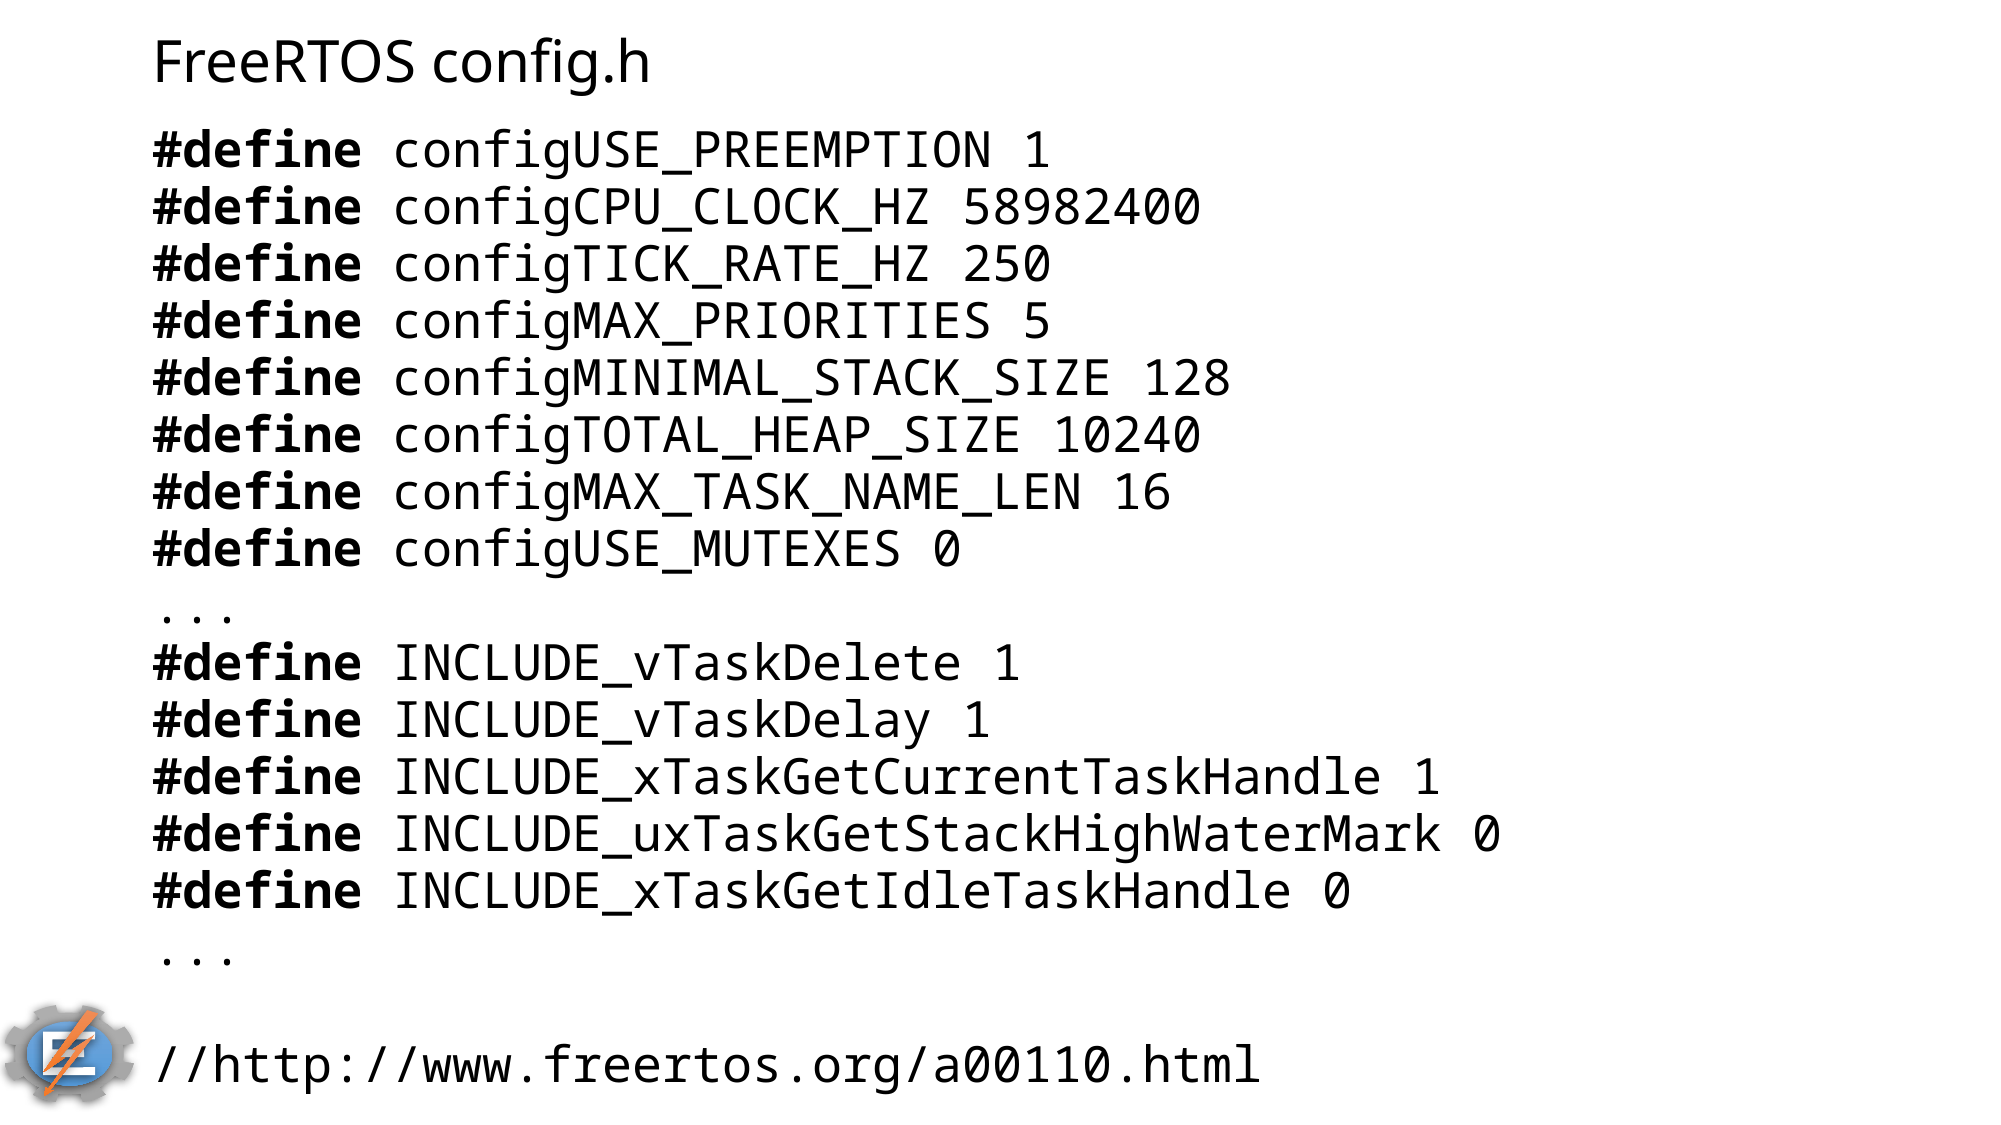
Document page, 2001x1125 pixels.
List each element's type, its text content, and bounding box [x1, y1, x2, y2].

title FreeRTOS config.h [137, 14, 1863, 114]
list #define configUSE_PREEMPTION 1 #define configCPU_CLOCK_HZ 58982400 #define configTICK_RATE_HZ 250 #define configMAX_PRIORITIES 5 #define configMINIMAL_STACK_SIZE 128 #define configTOTAL_HEAP_SIZE 10240 #define configMAX_TASK_NAME_LEN 16 #define configUSE_MUTEXES 0 ... #define INCLUDE_vTaskDelete 1 #define INCLUDE_vTaskDelay 1 #define INCLUDE_xTaskGetCurrentTaskHandle 1 #define INCLUDE_uxTaskGetStackHighWaterMark 0 #define INCLUDE_xTaskGetIdleTaskHandle 0 ... //http://www.freertos.org/a00110.html [137, 114, 1863, 1103]
